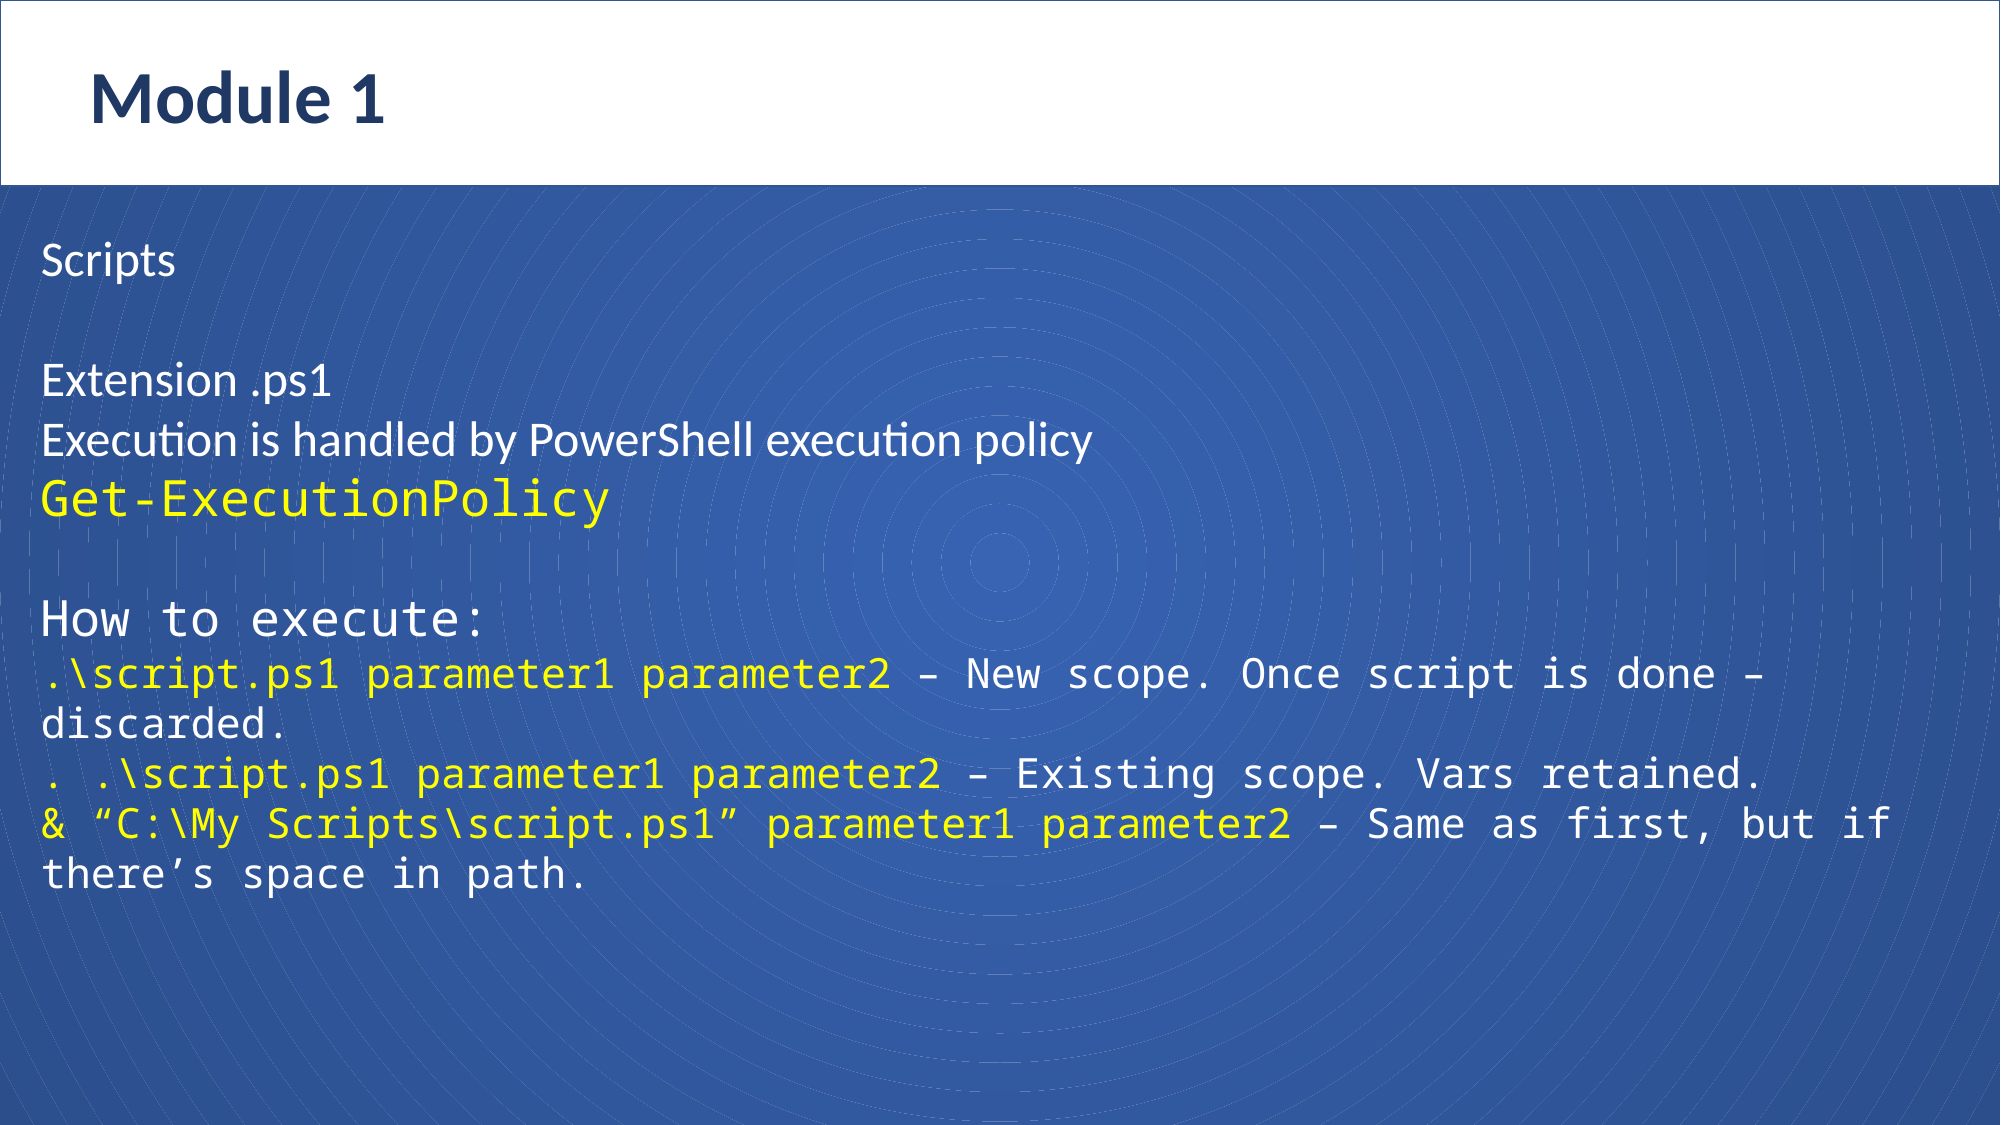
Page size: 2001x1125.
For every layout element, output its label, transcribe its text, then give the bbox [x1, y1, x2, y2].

text_box Scripts Extension .ps1 Execution is handled by PowerShell execution policy Get-ExecutionPolicy How to execute: .\script.ps1 parameter1 parameter2 – New scope. Once script is done – discarded. . .\script.ps1 parameter1 parameter2 – Existing scope. Vars retained. & “C:\My Scripts\script.ps1” parameter1 parameter2 – Same as first, but if there’s space in path. [25, 219, 1985, 905]
text_box Module 1 [0, 0, 2000, 187]
